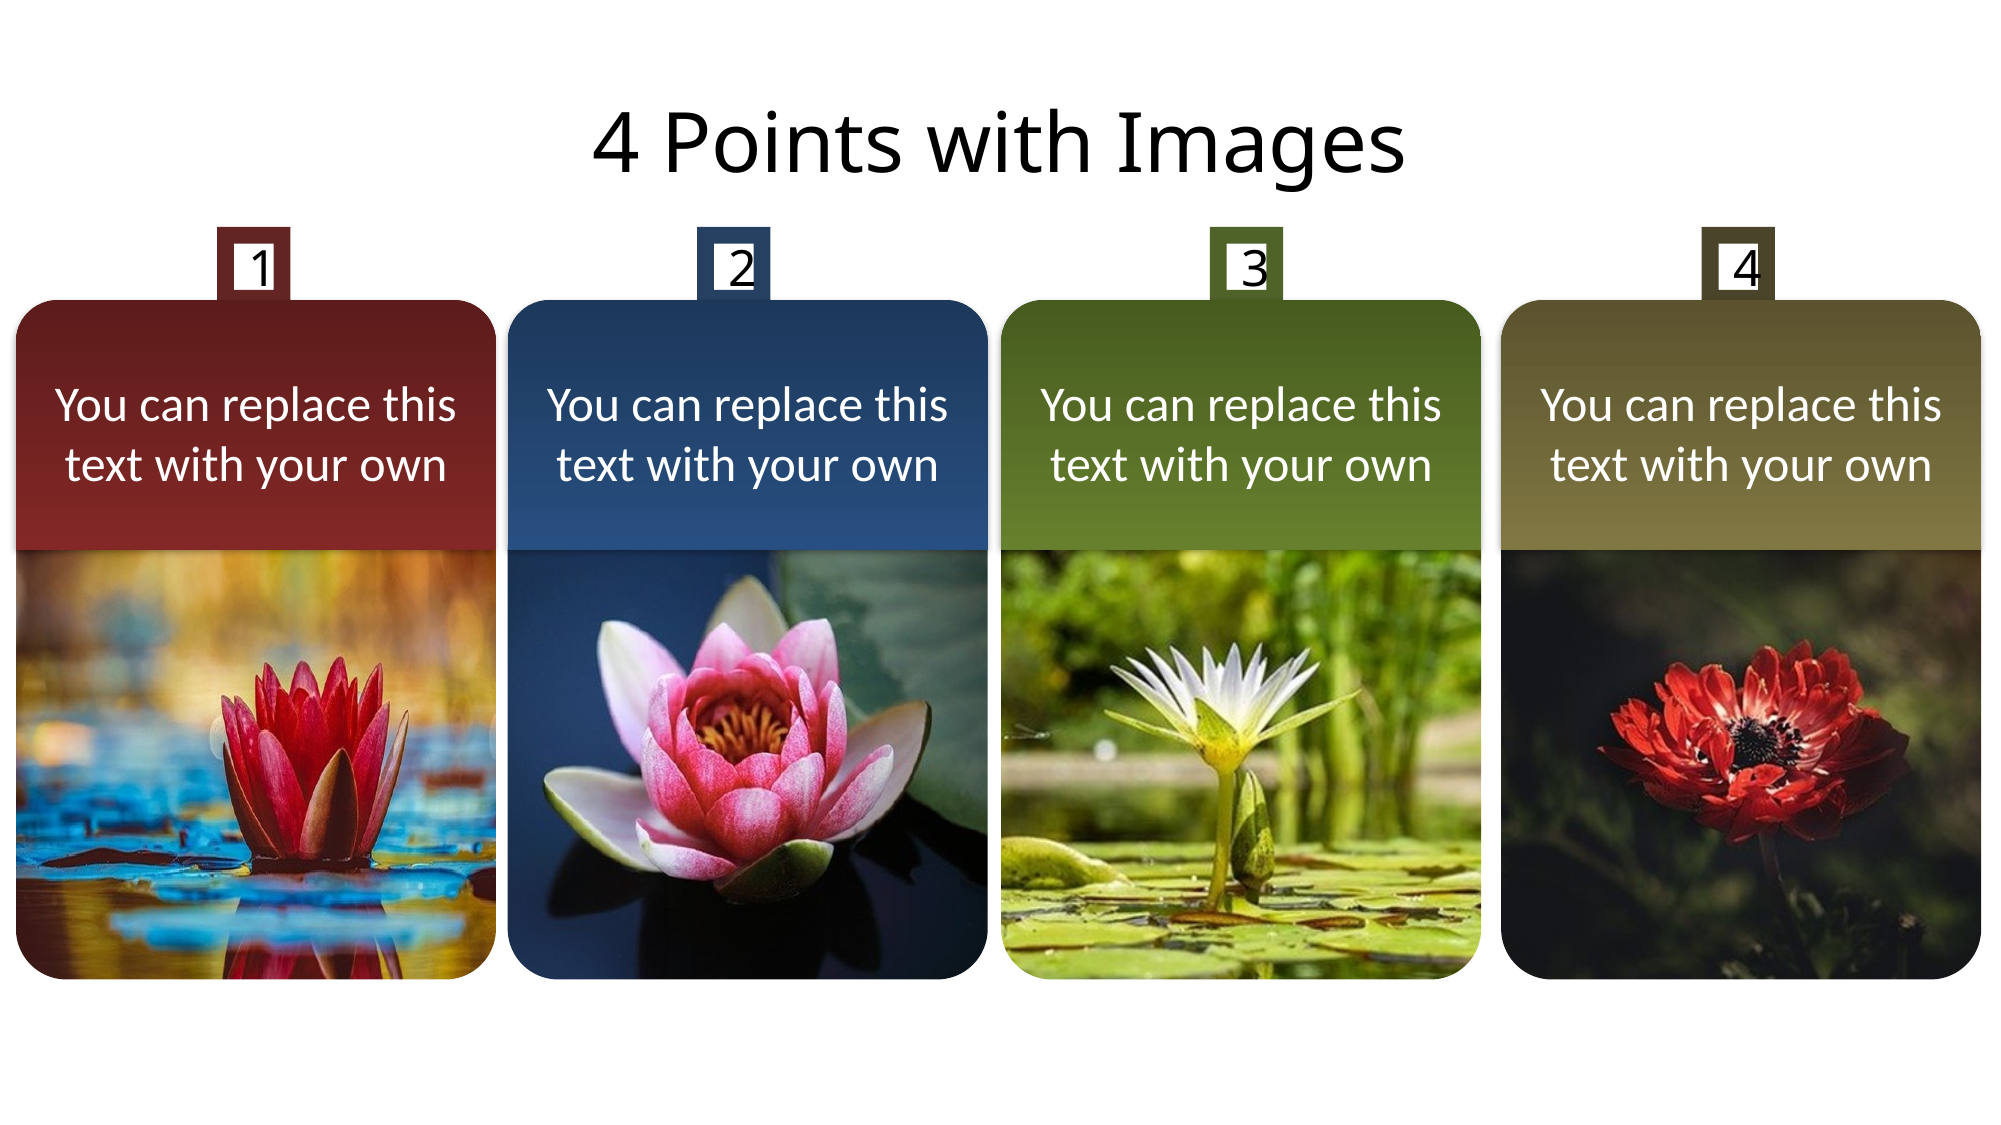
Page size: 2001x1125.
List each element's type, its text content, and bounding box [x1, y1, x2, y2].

text_box 1 [215, 225, 292, 297]
title 4 Points with Images [99, 45, 1900, 233]
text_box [1000, 299, 1482, 550]
text_box [999, 555, 1484, 982]
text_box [1500, 299, 1982, 550]
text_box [507, 299, 988, 550]
text_box [1499, 555, 1984, 982]
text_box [15, 299, 497, 550]
text_box [13, 557, 499, 982]
text_box 3 [1208, 225, 1285, 297]
text_box [505, 556, 990, 982]
text_box 2 [695, 225, 772, 297]
text_box 4 [1700, 225, 1777, 297]
